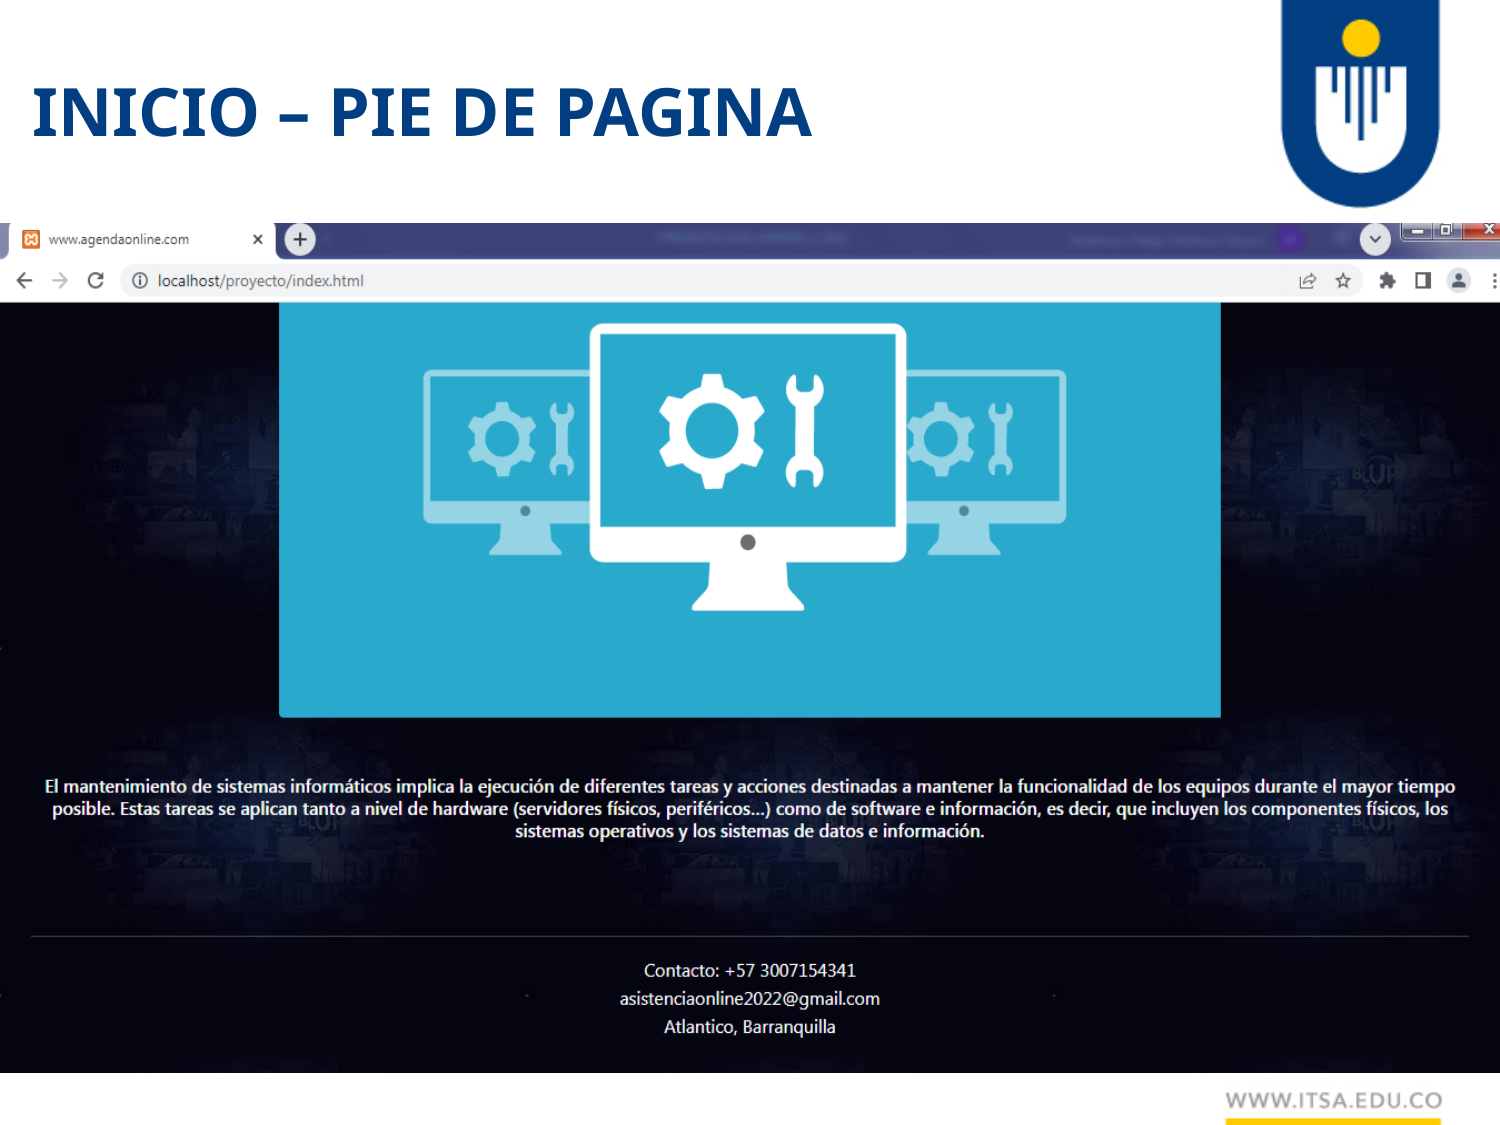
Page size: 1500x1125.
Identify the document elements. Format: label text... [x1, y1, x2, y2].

title INICIO – PIE DE PAGINA [17, 5, 1312, 223]
picture [0, 0, 1500, 1125]
